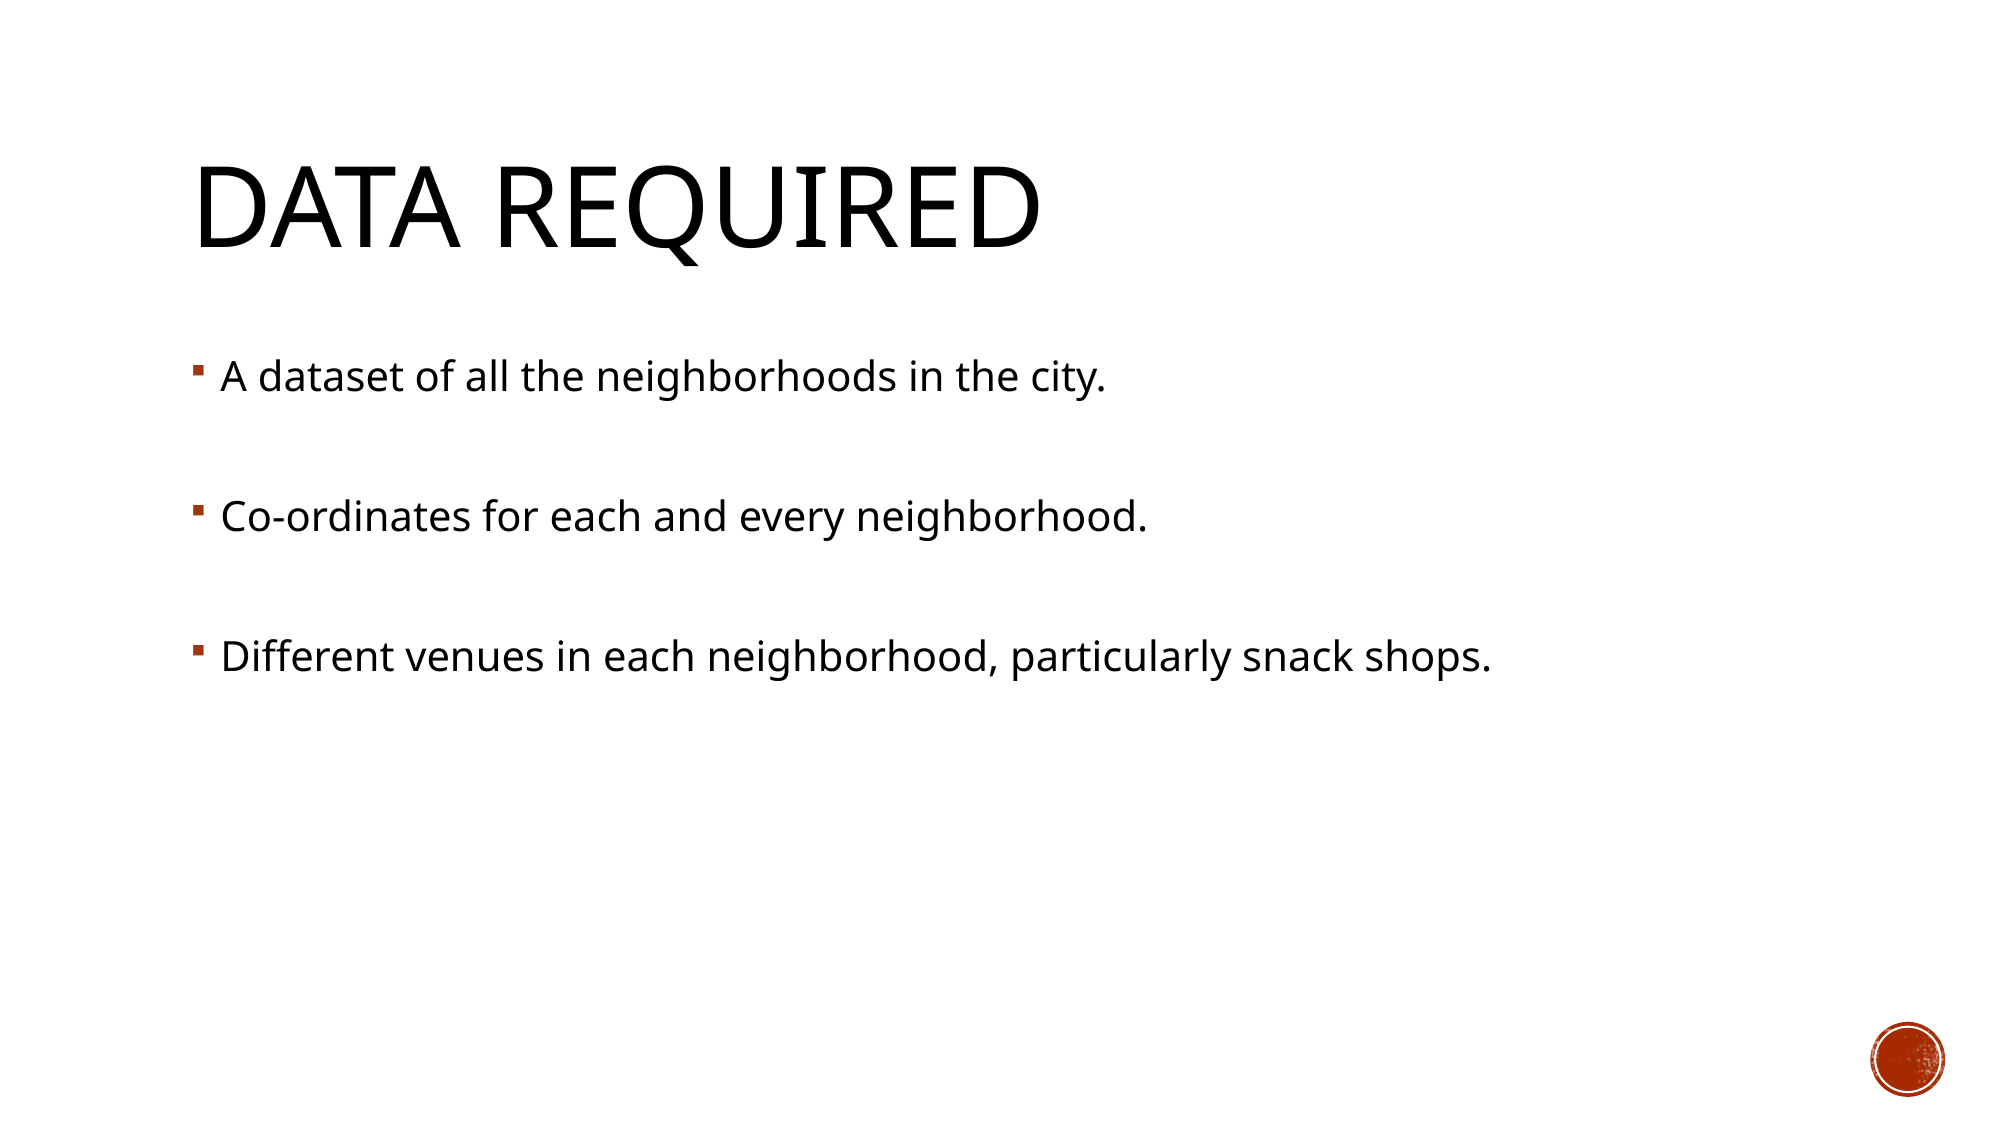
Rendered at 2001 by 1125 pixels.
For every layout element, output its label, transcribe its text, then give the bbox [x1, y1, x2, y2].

list A dataset of all the neighborhoods in the city. Co-ordinates for each and every neighborhood. Different venues in each neighborhood, particularly snack shops. [175, 348, 1826, 1013]
title Data Required [175, 79, 1826, 344]
